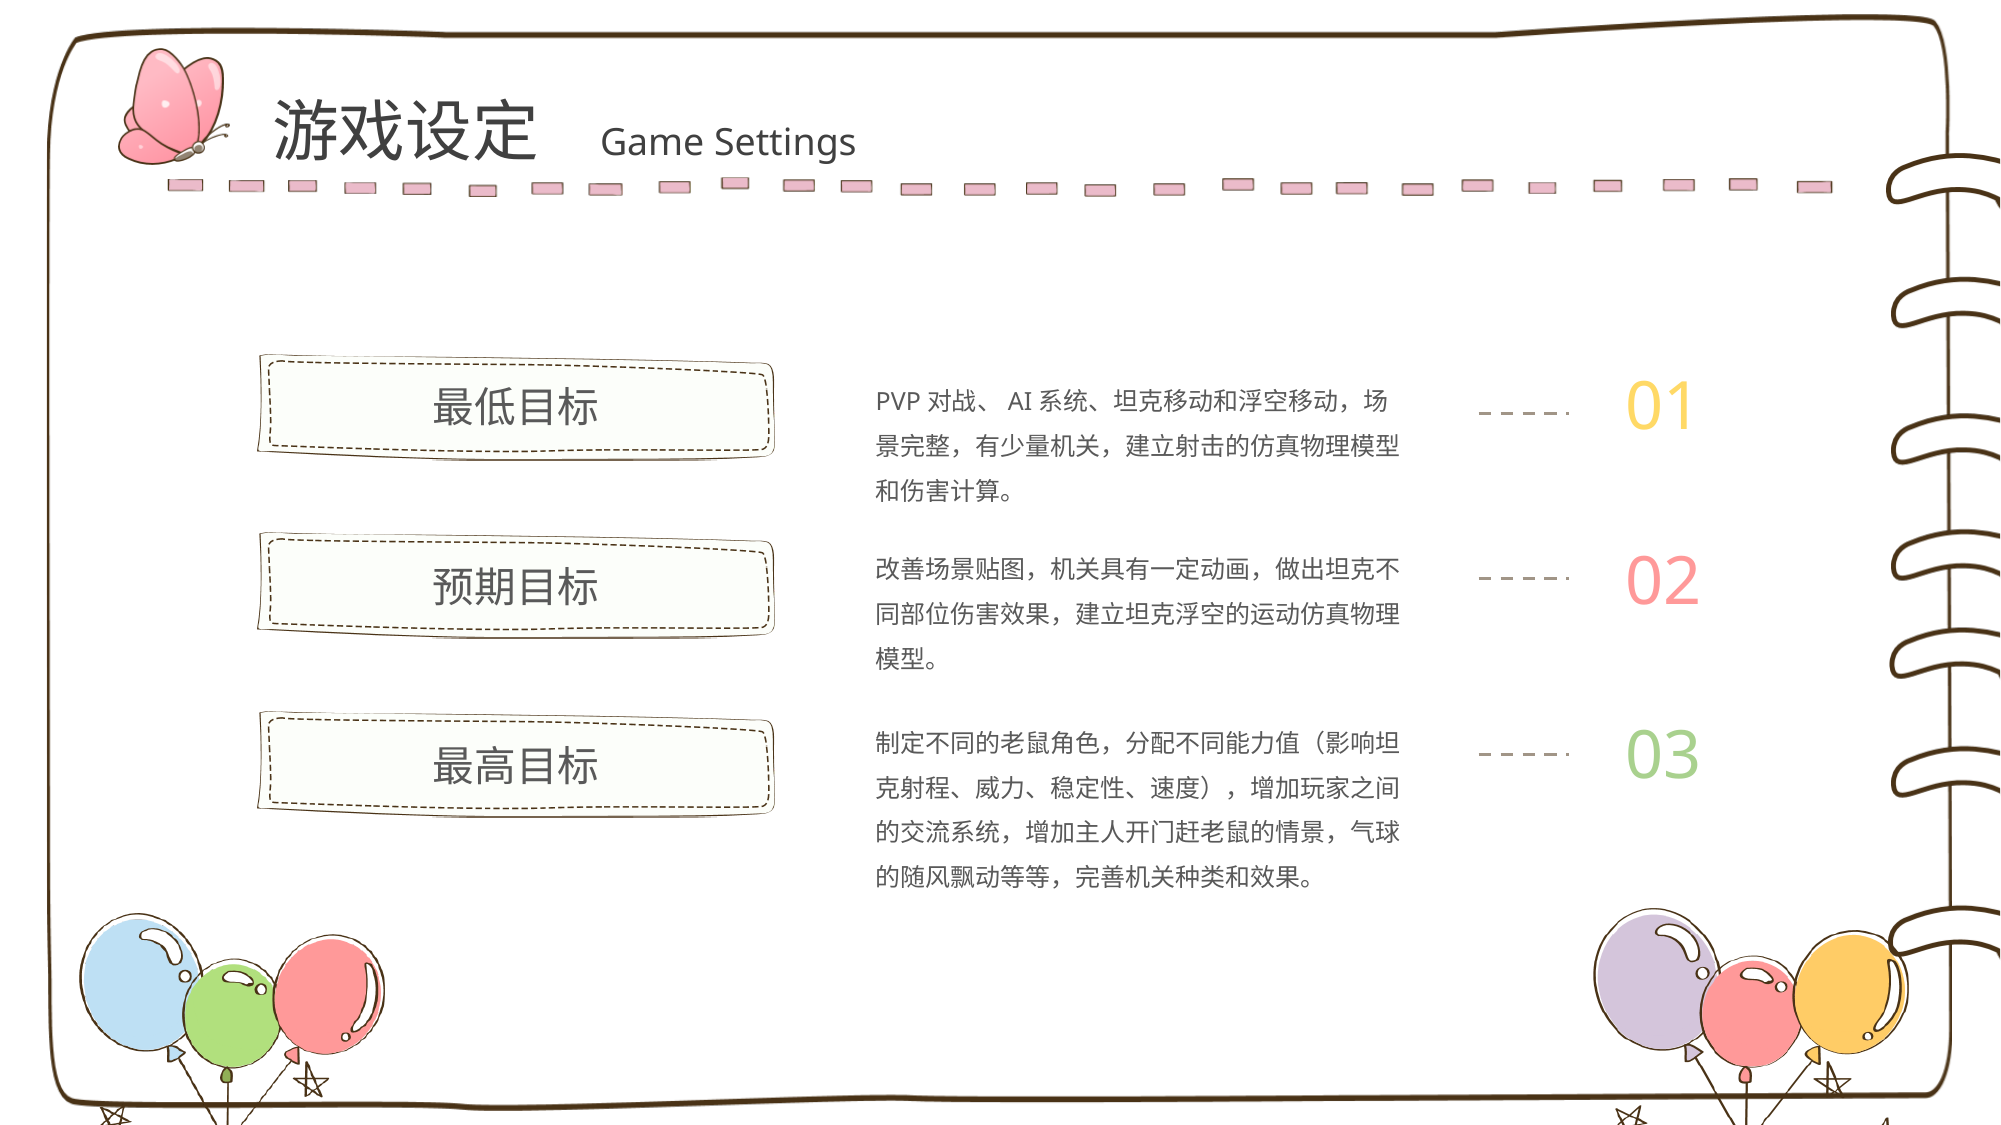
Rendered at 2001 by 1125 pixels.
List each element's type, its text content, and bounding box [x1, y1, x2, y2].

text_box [257, 711, 775, 818]
text_box 01 [1562, 356, 1765, 451]
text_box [257, 354, 775, 461]
text_box 02 [1562, 530, 1765, 626]
text_box PVP对战、AI系统、坦克移动和浮空移动，场景完整，有少量机关，建立射击的仿真物理模型和伤害计算。 [860, 363, 1417, 513]
text_box 改善场景贴图，机关具有一定动画，做出坦克不同部位伤害效果，建立坦克浮空的运动仿真物理模型。 [860, 531, 1417, 681]
text_box 游戏设定 Game Settings [257, 81, 1141, 177]
text_box 03 [1562, 704, 1765, 800]
text_box 制定不同的老鼠角色，分配不同能力值（影响坦克射程、威力、稳定性、速度），增加玩家之间的交流系统，增加主人开门赶老鼠的情景，气球的随风飘动等等，完善机关种类和效果。 [860, 704, 1417, 944]
picture [46, 14, 2001, 1125]
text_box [257, 532, 775, 640]
